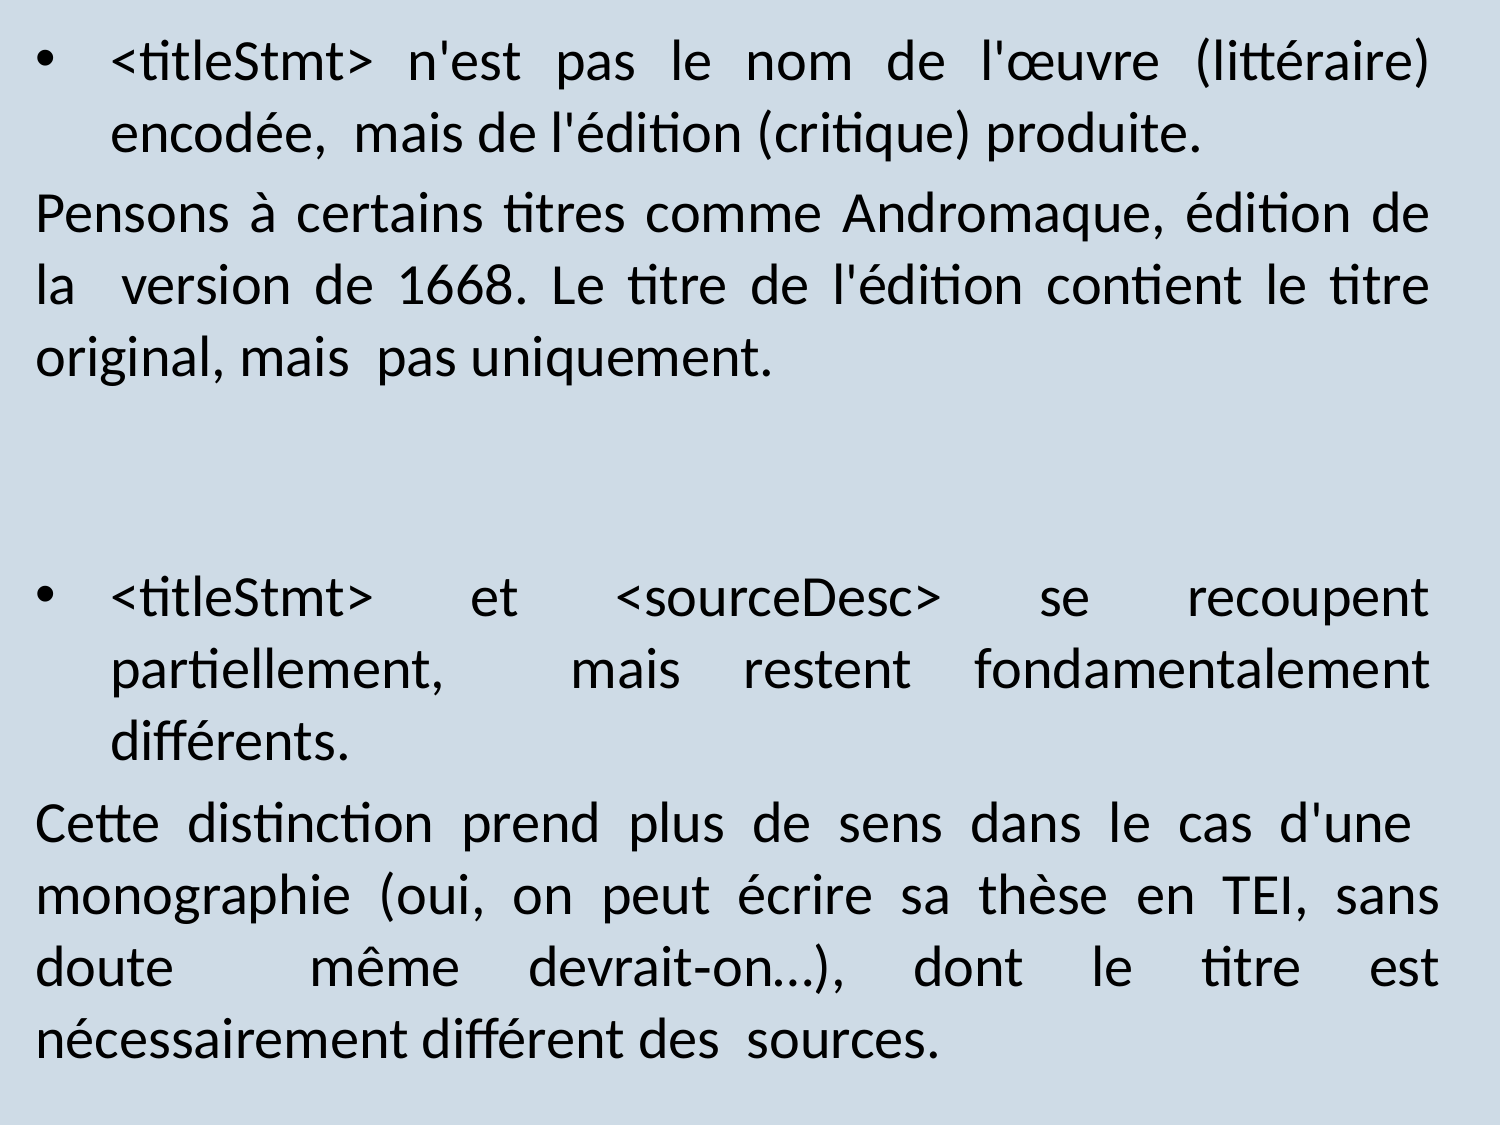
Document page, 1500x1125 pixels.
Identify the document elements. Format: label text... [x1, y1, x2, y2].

list <titleStmt> n'est pas le nom de l'œuvre (littéraire) encodée, mais de l'édition (critique) produite. Pensons à certains titres comme Andromaque, édition de la version de 1668. Le titre de l'édition contient le titre original, mais pas uniquement. <titleStmt> et <sourceDesc> se recoupent partiellement, mais restent fondamentalement différents. Cette distinction prend plus de sens dans le cas d'une monographie (oui, on peut écrire sa thèse en TEI, sans doute même devrait‑on…), dont le titre est nécessairement différent des sources. [16, 18, 1442, 1071]
